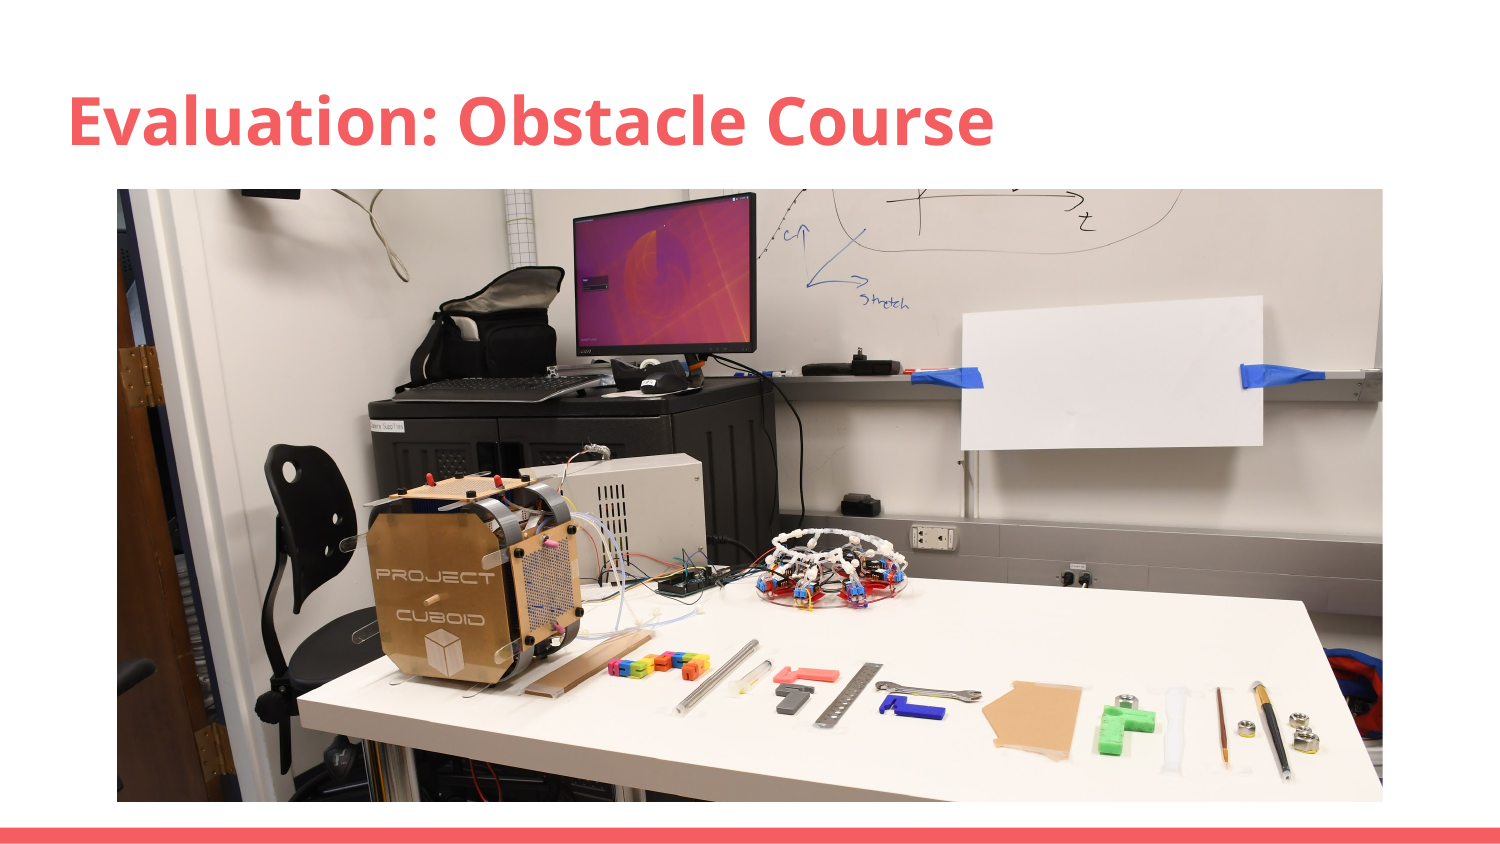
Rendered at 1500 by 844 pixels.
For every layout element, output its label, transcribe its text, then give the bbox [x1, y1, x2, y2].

picture [116, 188, 1383, 802]
title Evaluation: Obstacle Course [51, 64, 1449, 167]
